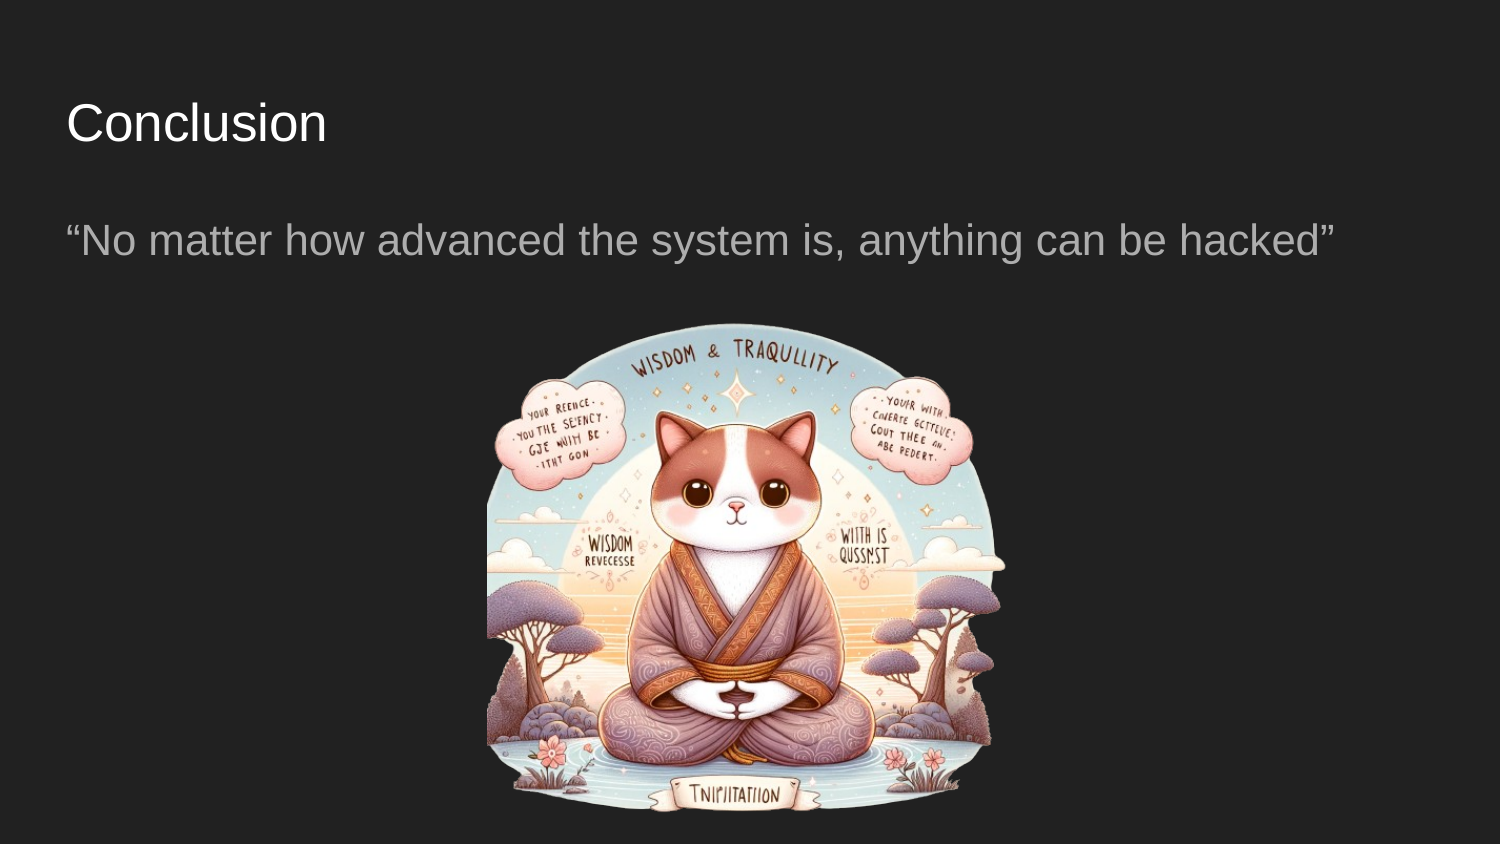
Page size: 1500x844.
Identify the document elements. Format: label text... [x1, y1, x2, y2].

title Conclusion [51, 72, 1449, 167]
picture [487, 298, 1013, 824]
list “No matter how advanced the system is, anything can be hacked” [51, 189, 1449, 750]
